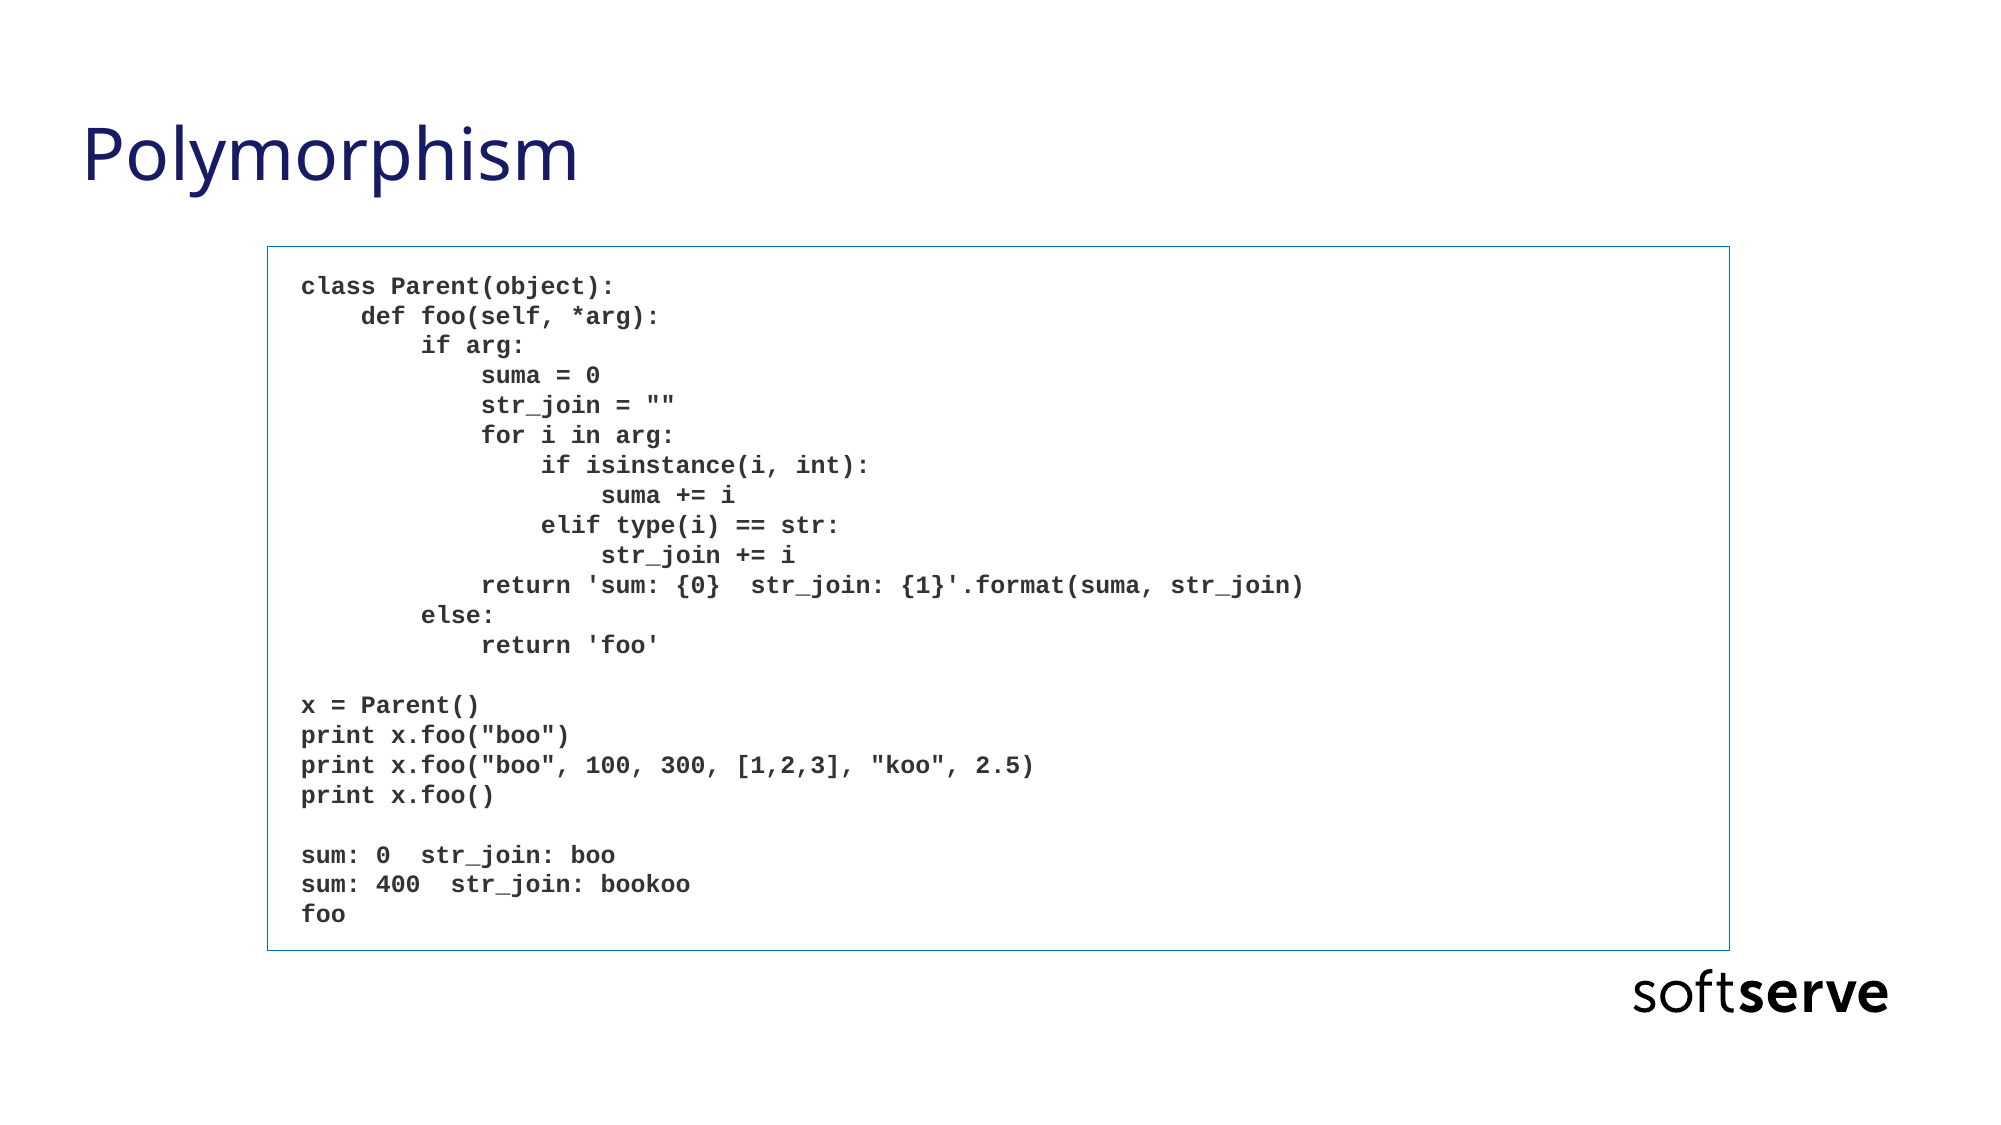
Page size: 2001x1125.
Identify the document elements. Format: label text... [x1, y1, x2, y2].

text_box class Parent(object): def foo(self, *arg): if arg: suma = 0 str_join = "" for i in arg: if isinstance(i, int): suma += i elif type(i) == str: str_join += i return 'sum: {0} str_join: {1}'.format(suma, str_join) else: return 'foo' x = Parent() print x.foo("boo") print x.foo("boo", 100, 300, [1,2,3], "koo", 2.5) print x.foo() sum: 0 str_join: boo sum: 400 str_join: bookoo foo [267, 246, 1730, 951]
title Polymorphism [67, 109, 1930, 197]
list [67, 333, 1930, 1048]
